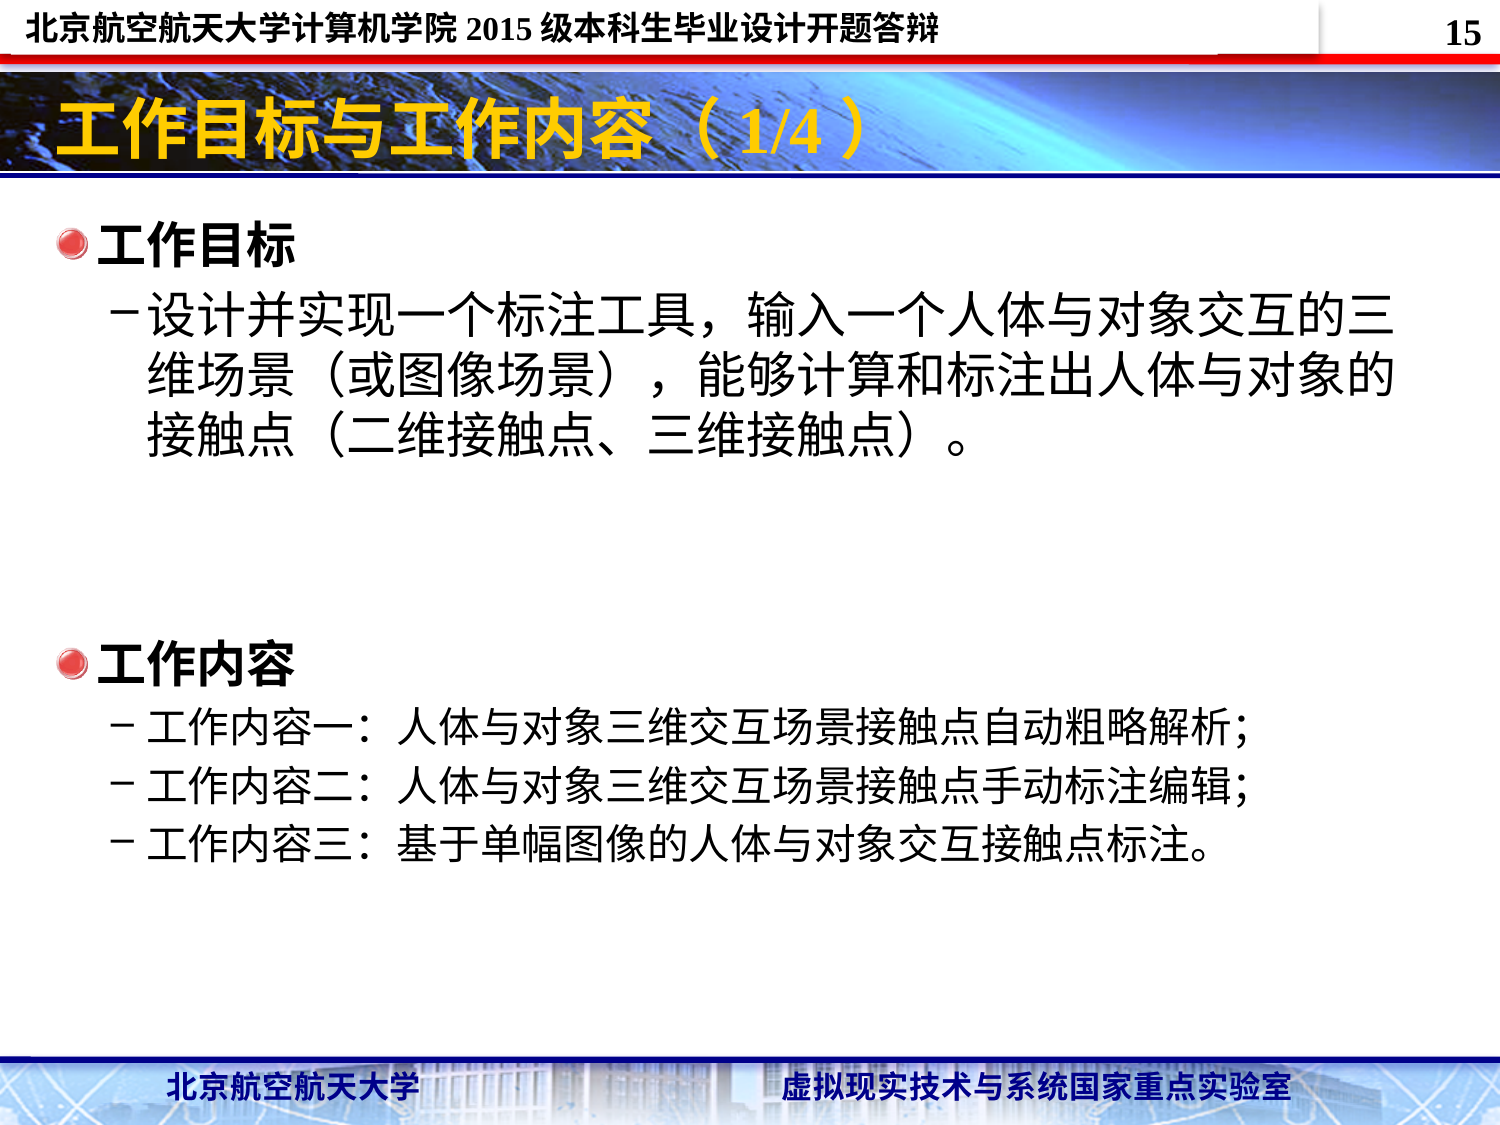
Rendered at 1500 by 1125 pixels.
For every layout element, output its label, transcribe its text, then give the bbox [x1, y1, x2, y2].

picture [0, 72, 1500, 171]
picture [0, 1063, 1500, 1125]
picture [54, 645, 90, 681]
picture [54, 225, 90, 261]
list 工作目标 设计并实现一个标注工具，输入一个人体与对象交互的三维场景（或图像场景），能够计算和标注出人体与对象的接触点（二维接触点、三维接触点）。 工作内容 工作内容一：人体与对象三维交互场景接触点自动粗略解析； 工作内容二：人体与对象三维交互场景接触点手动标注编辑； 工作内容三：基于单幅图像的人体与对象交互接触点标注。 [39, 205, 1455, 840]
slide_number 15 [1317, 0, 1498, 54]
title 工作目标与工作内容（1/4） [39, 74, 1455, 179]
